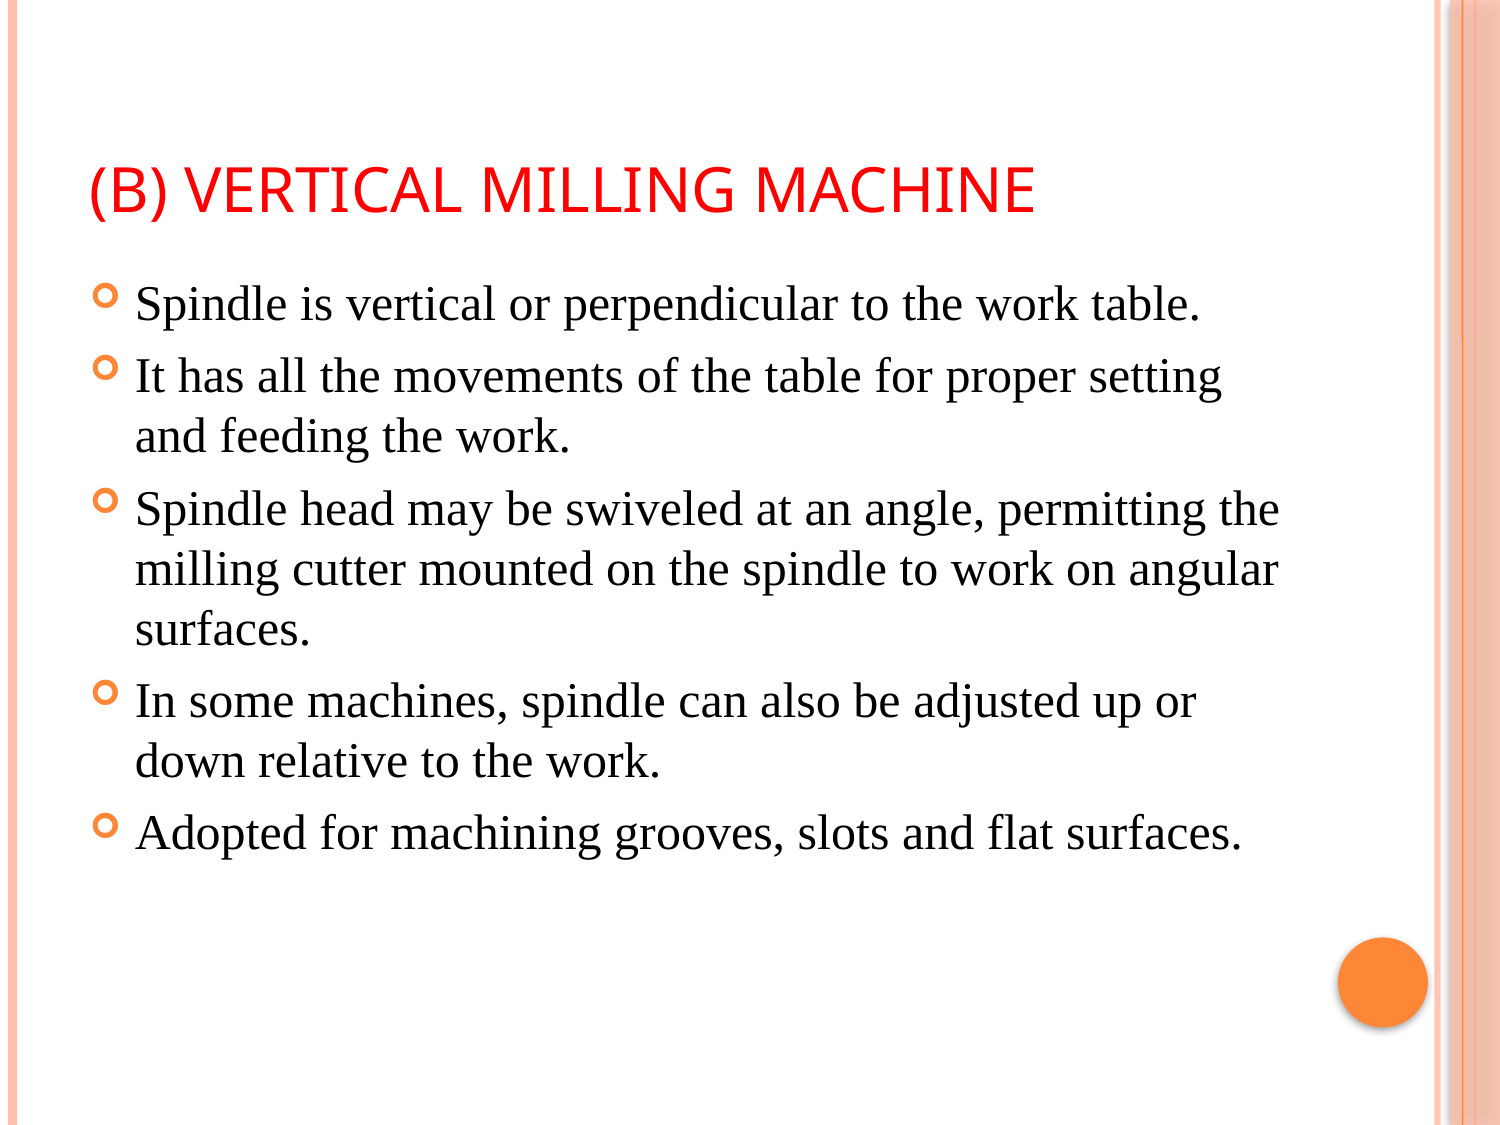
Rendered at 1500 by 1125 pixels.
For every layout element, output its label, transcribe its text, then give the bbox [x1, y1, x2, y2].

list Spindle is vertical or perpendicular to the work table. It has all the movements of the table for proper setting and feeding the work. Spindle head may be swiveled at an angle, permitting the milling cutter mounted on the spindle to work on angular surfaces. In some machines, spindle can also be adjusted up or down relative to the work. Adopted for machining grooves, slots and flat surfaces. [75, 262, 1300, 1062]
title (b) Vertical milling machine [75, 45, 1300, 233]
